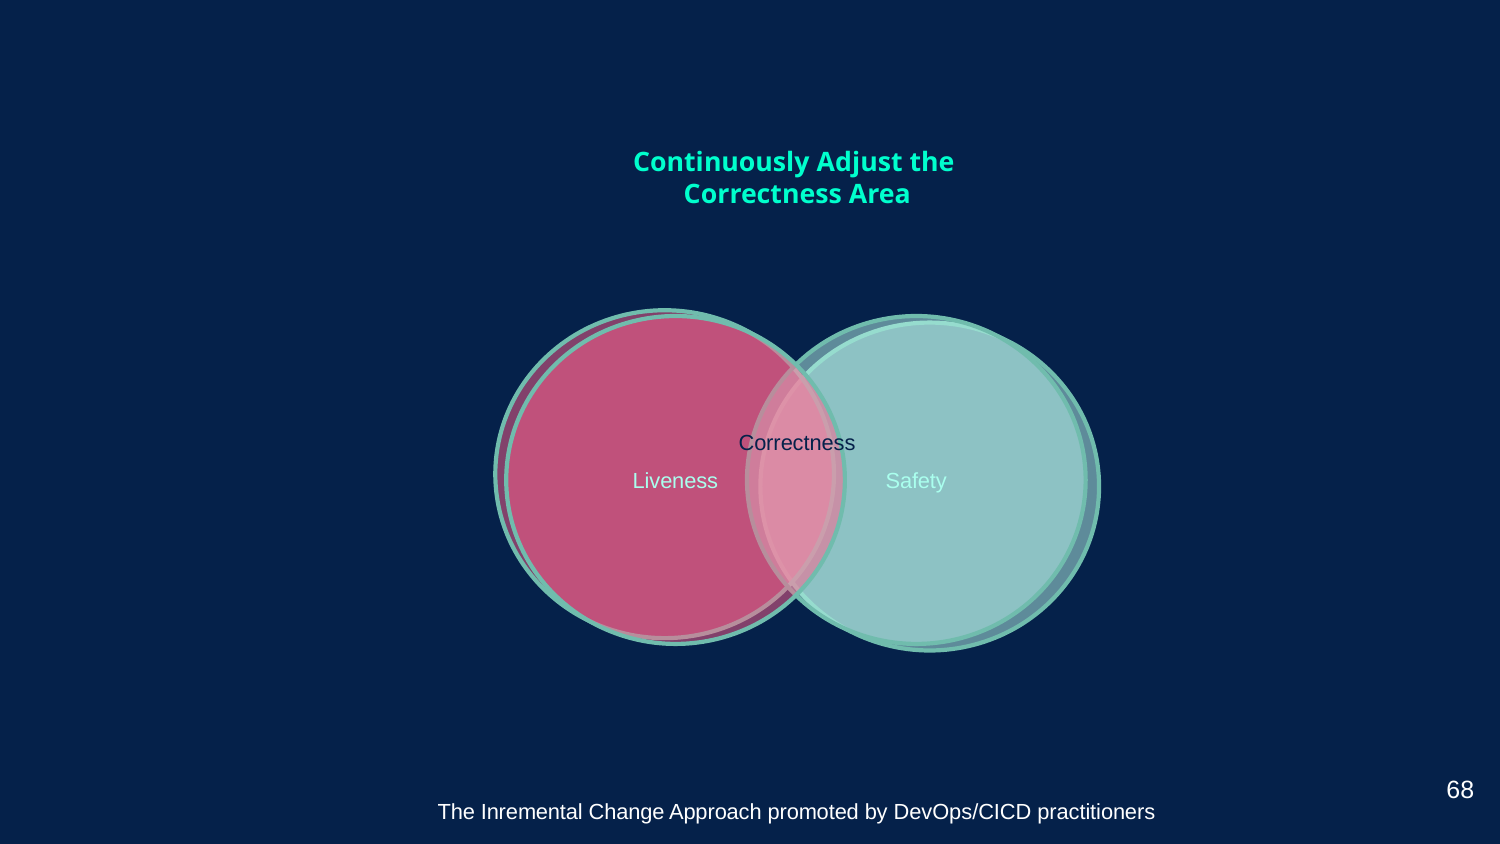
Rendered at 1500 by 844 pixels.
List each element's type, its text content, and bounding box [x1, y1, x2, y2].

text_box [494, 309, 1100, 651]
title Continuously Adjust the Correctness Area [368, 128, 1226, 225]
slide_number 68 [1435, 765, 1483, 812]
text_box The Inremental Change Approach promoted by DevOps/CICD practitioners [422, 790, 1172, 832]
